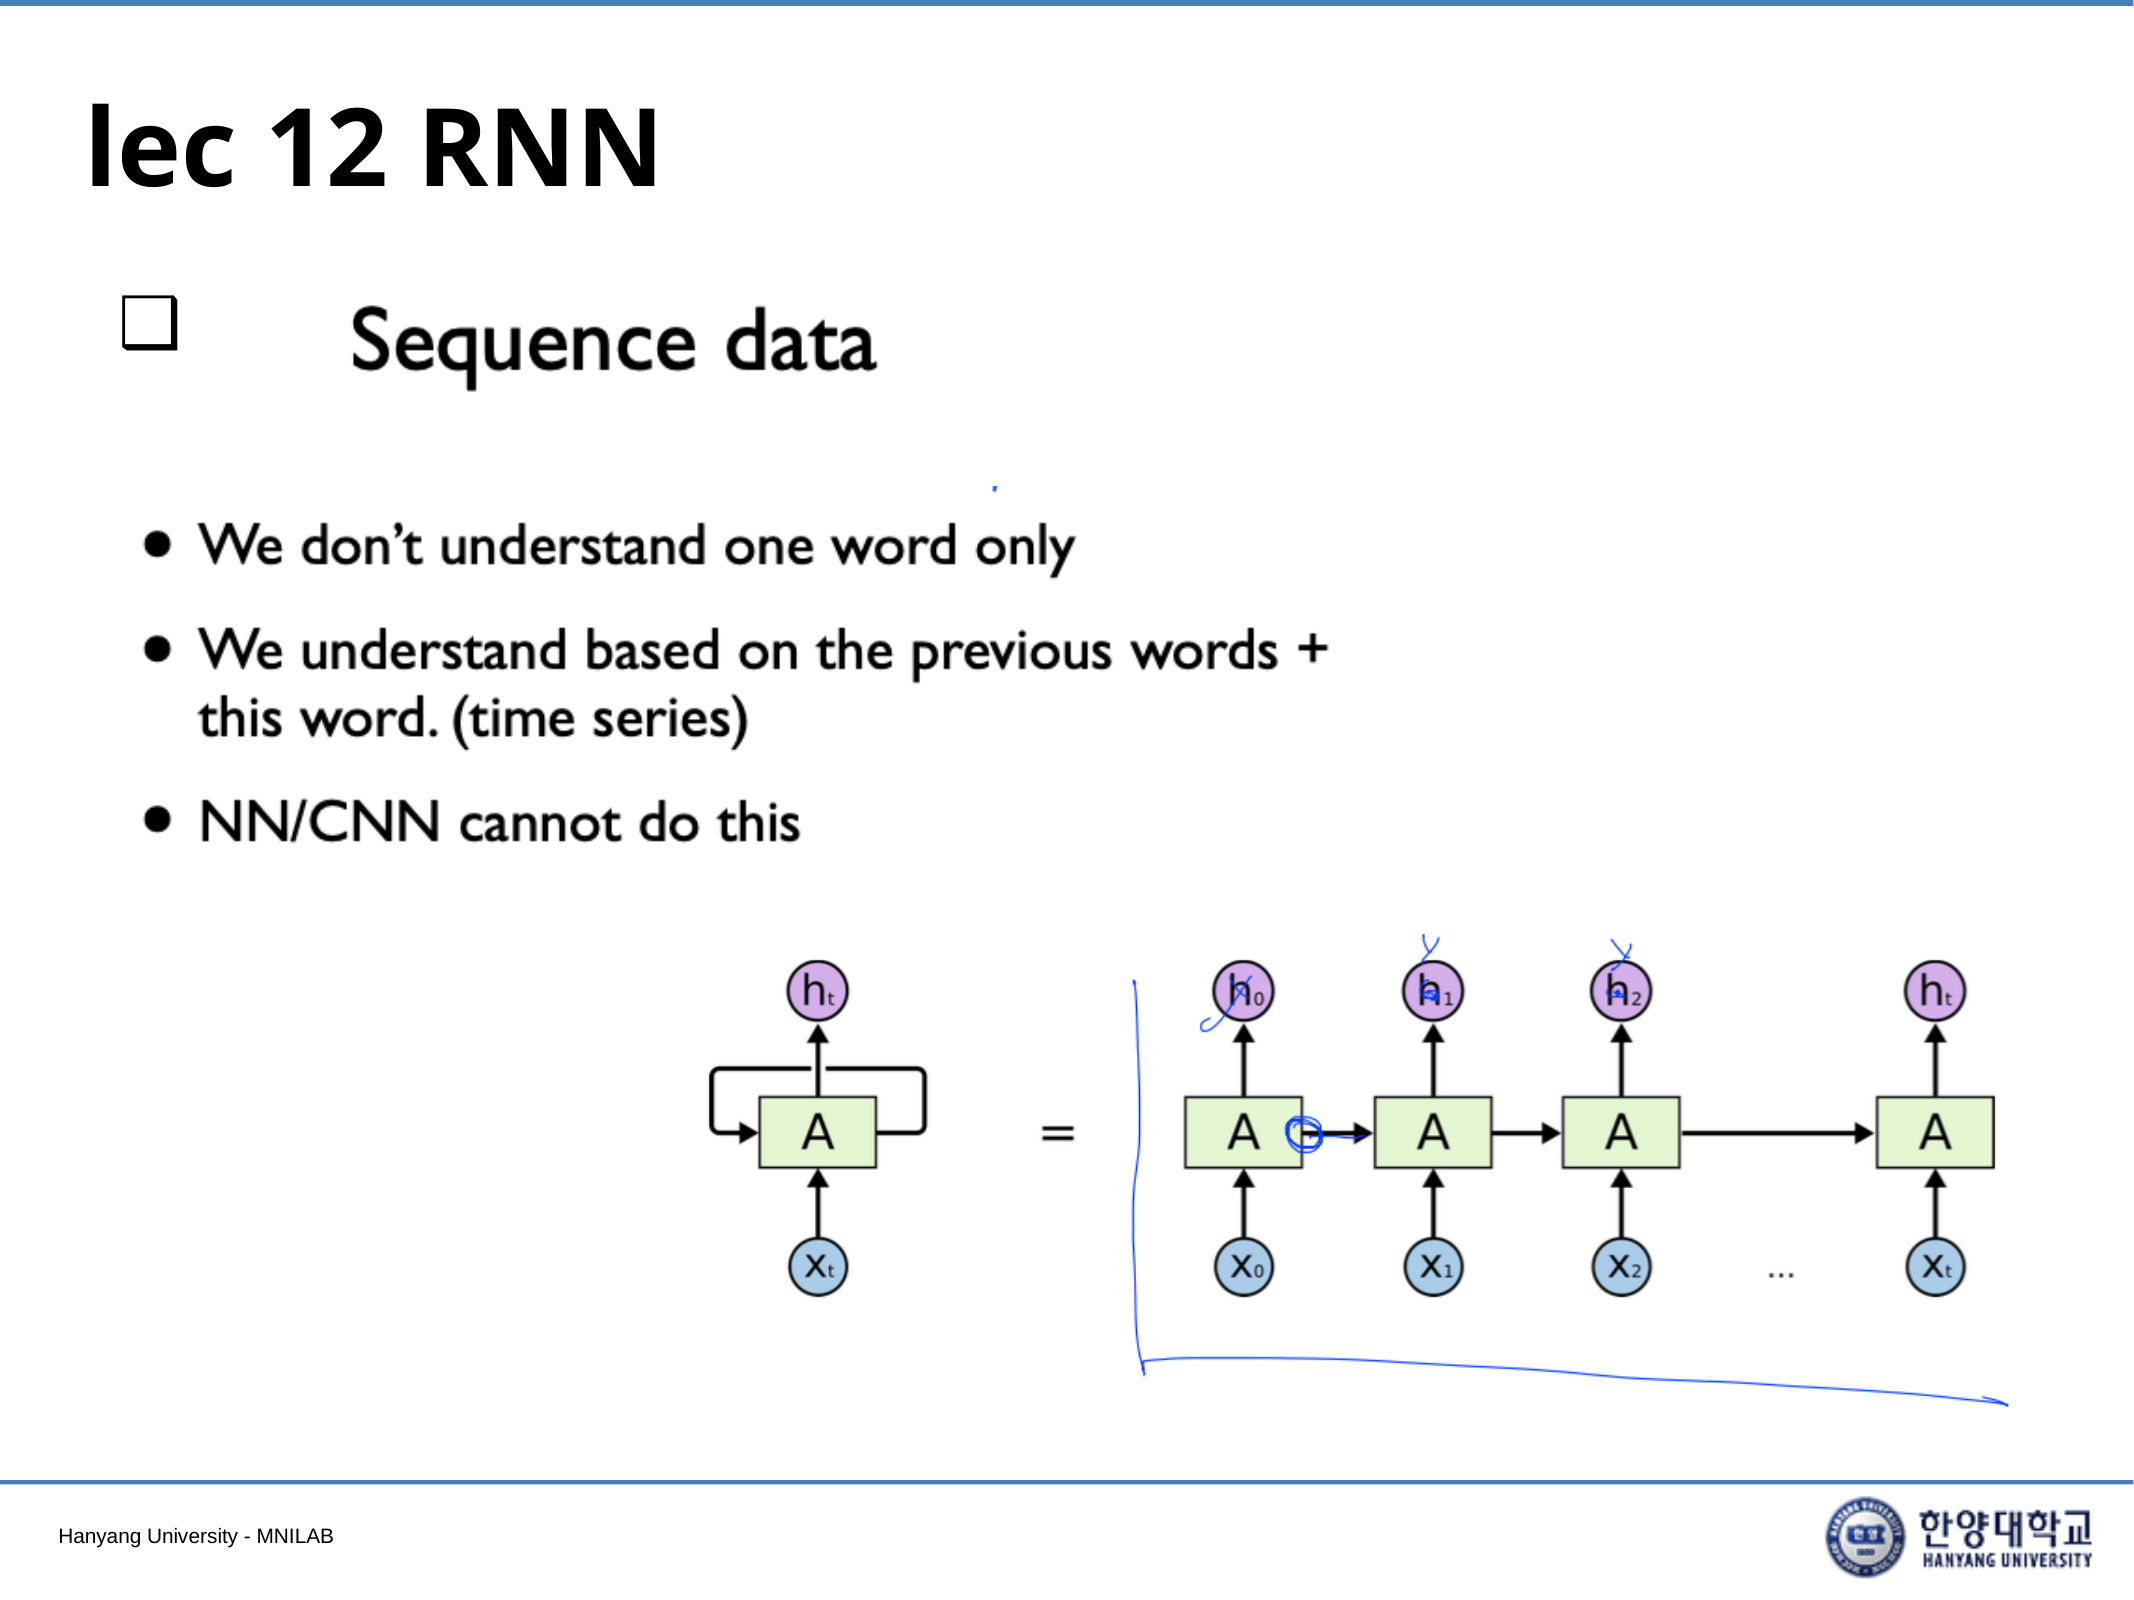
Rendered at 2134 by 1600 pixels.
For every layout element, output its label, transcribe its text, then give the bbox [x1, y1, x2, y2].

picture [110, 486, 2082, 1474]
picture [1797, 1495, 2128, 1581]
title lec 12 RNN [75, 41, 2058, 245]
picture [297, 255, 930, 406]
list [109, 255, 2113, 1501]
